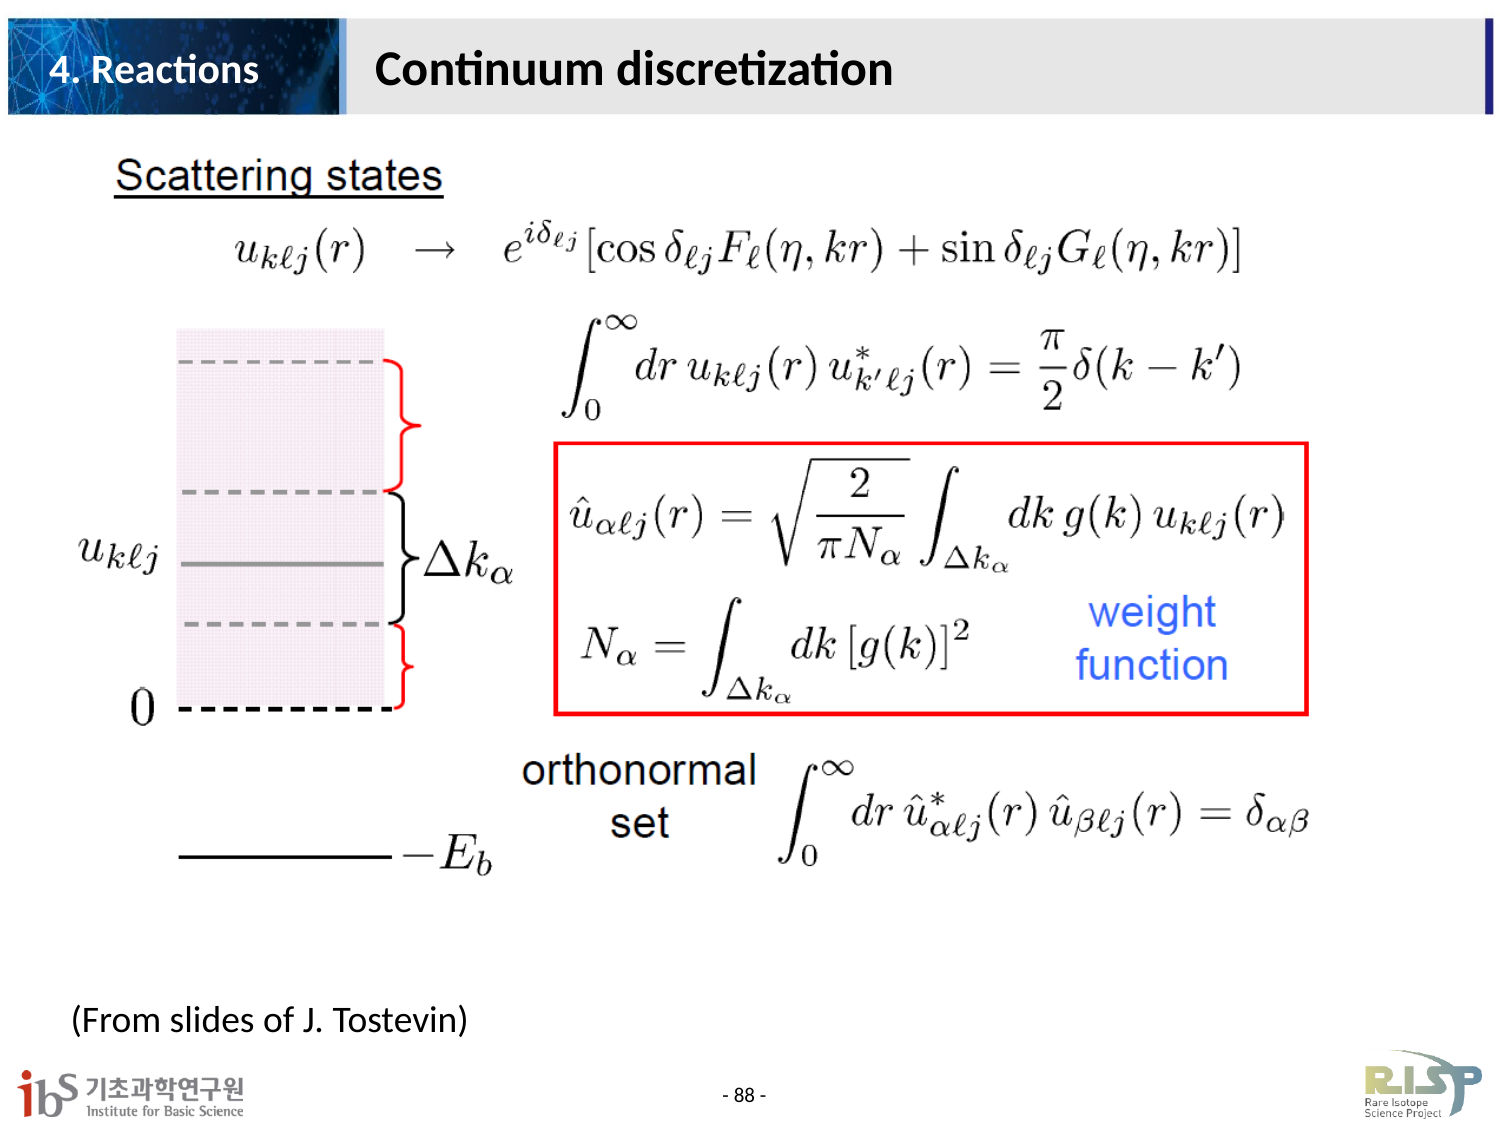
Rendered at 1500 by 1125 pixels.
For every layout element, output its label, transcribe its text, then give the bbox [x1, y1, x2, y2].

picture [1364, 1049, 1482, 1119]
text_box (From slides of J. Tostevin) [55, 987, 485, 1048]
picture [55, 148, 1329, 885]
picture [17, 1070, 243, 1117]
picture [2, 10, 1500, 130]
